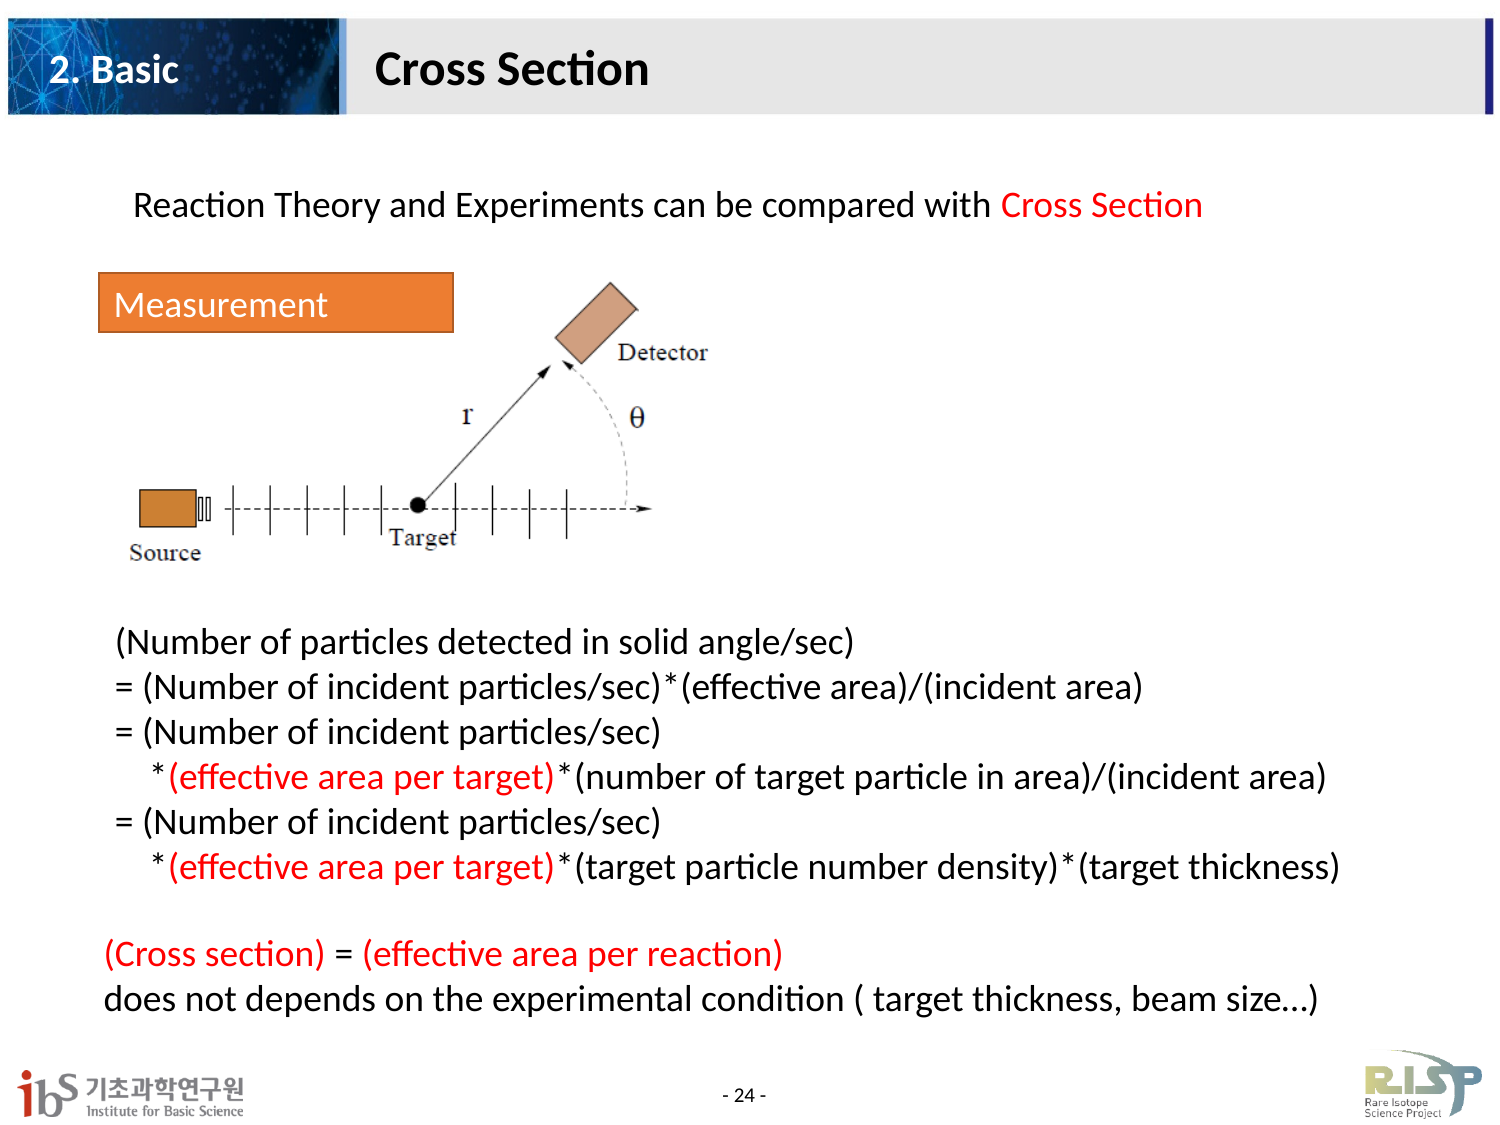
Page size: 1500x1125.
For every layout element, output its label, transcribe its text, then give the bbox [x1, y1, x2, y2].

picture [2, 10, 1500, 130]
picture [17, 1070, 243, 1117]
text_box (Cross section) = (effective area per reaction) does not depends on the experimental condition ( target thickness, beam size…) [88, 921, 1336, 1027]
picture [78, 229, 745, 595]
text_box Reaction Theory and Experiments can be compared with Cross Section [118, 172, 1219, 233]
picture [1364, 1049, 1482, 1119]
text_box (Number of particles detected in solid angle/sec) = (Number of incident particles/sec)*(effective area)/(incident area) = (Number of incident particles/sec) *(effective area per target)*(number of target particle in area)/(incident area) = (Number of incident particles/sec) *(effective area per target)*(target particle number density)*(target thickness) [100, 609, 1424, 985]
